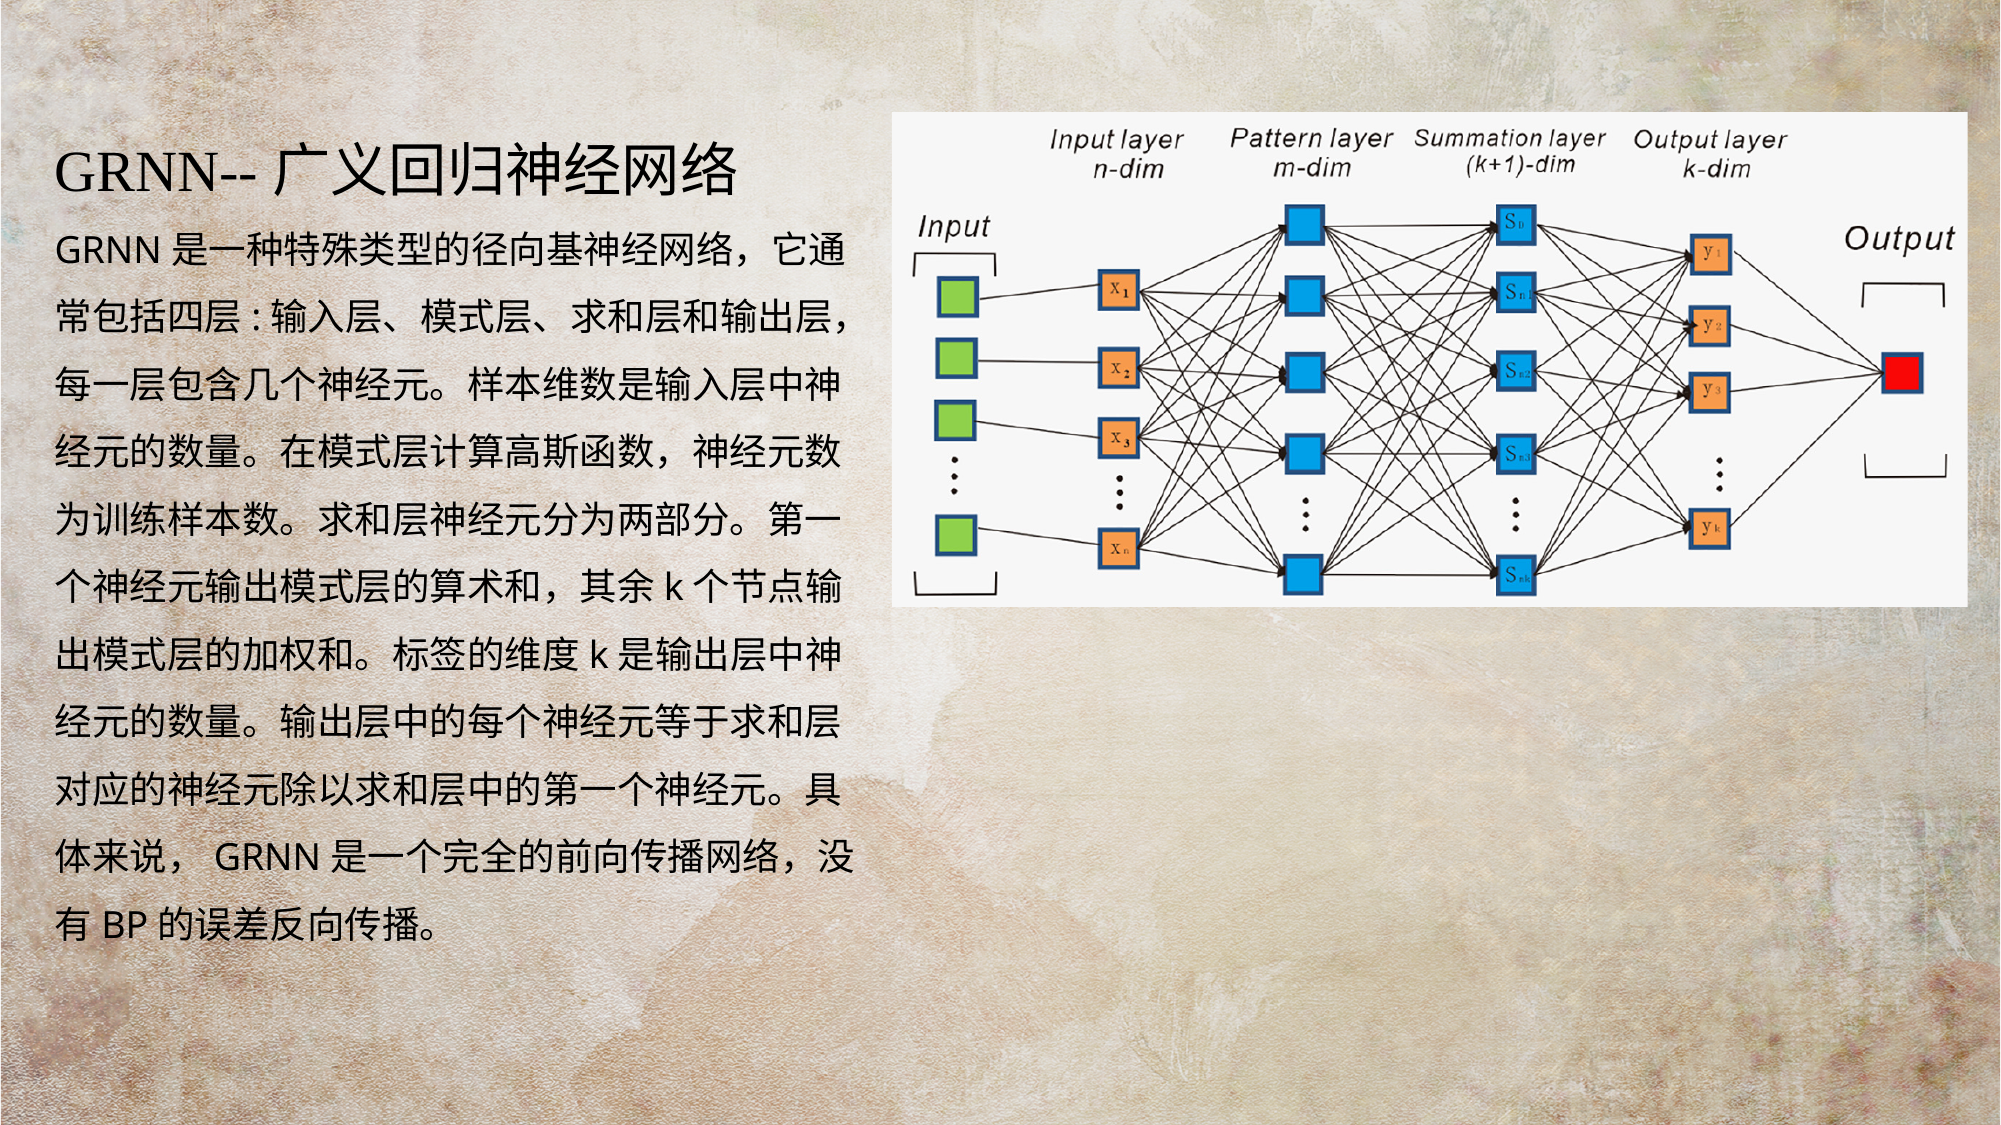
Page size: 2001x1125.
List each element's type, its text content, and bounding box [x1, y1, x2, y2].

picture [3, 0, 2000, 1125]
text_box GRNN--广义回归神经网络 GRNN是一种特殊类型的径向基神经网络，它通常包括四层:输入层、模式层、求和层和输出层，每一层包含几个神经元。样本维数是输入层中神经元的数量。在模式层计算高斯函数，神经元数为训练样本数。求和层神经元分为两部分。第一个神经元输出模式层的算术和，其余k个节点输出模式层的加权和。标签的维度k是输出层中神经元的数量。输出层中的每个神经元等于求和层对应的神经元除以求和层中的第一个神经元。具体来说，GRNN是一个完全的前向传播网络，没有BP的误差反向传播。 [39, 90, 889, 1089]
